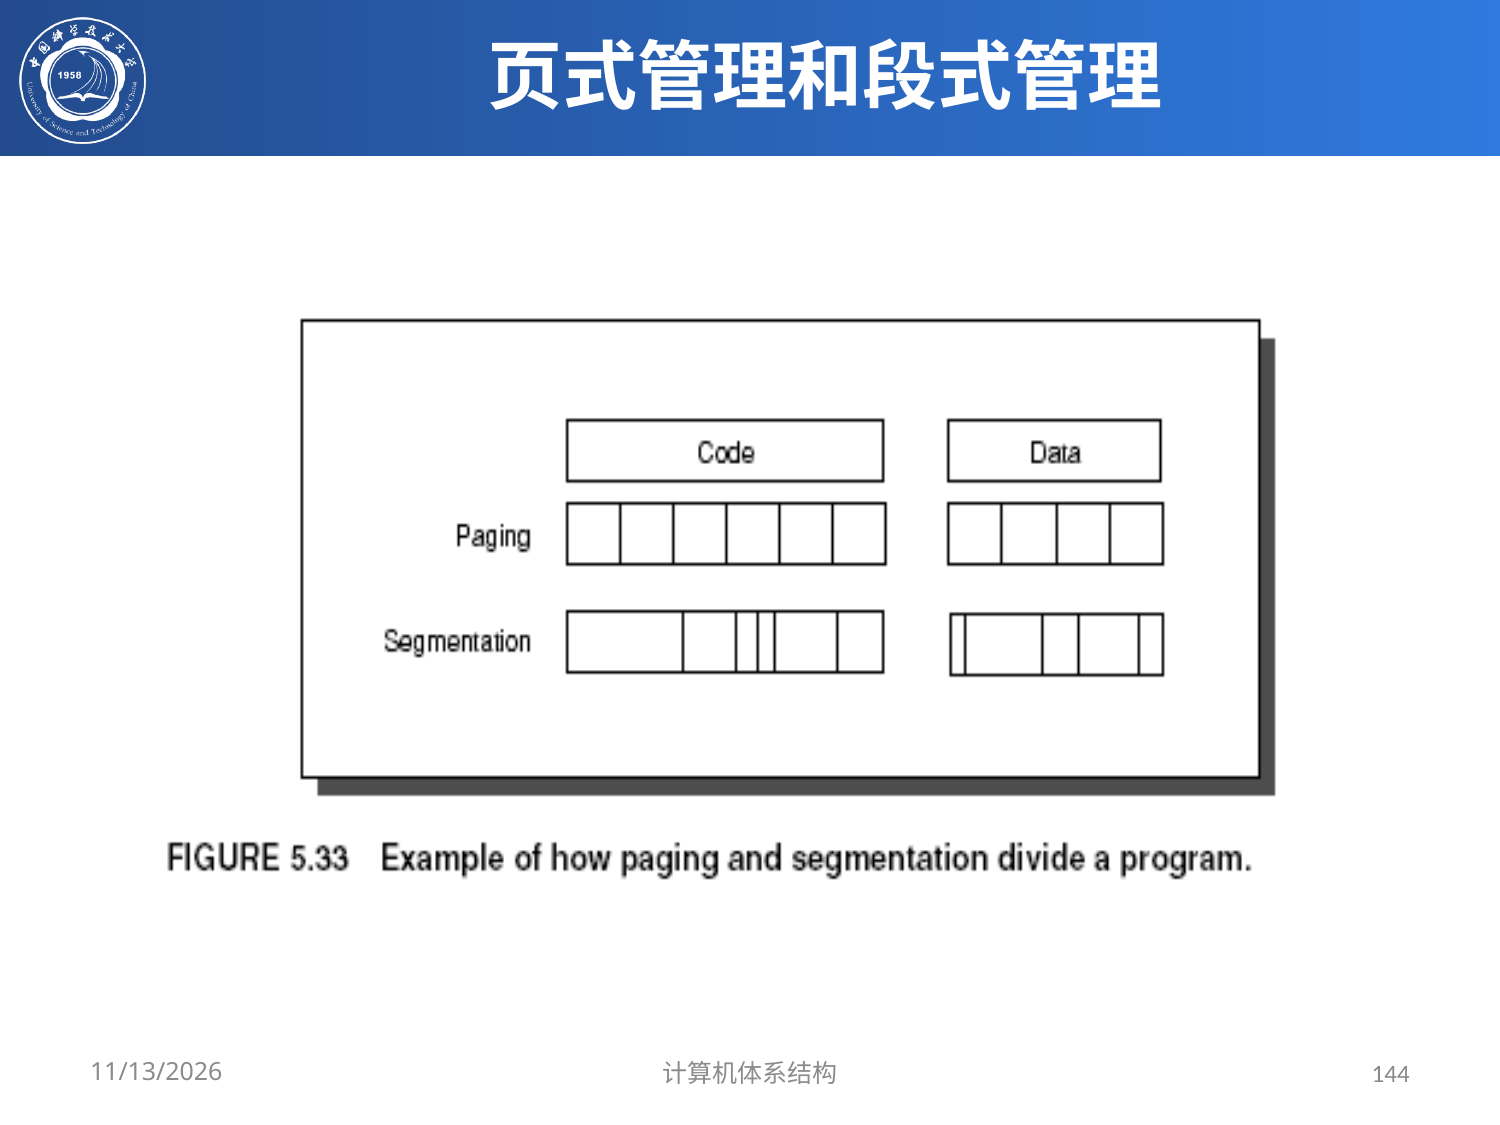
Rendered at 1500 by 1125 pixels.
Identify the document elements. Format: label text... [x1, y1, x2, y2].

picture [19, 17, 146, 144]
title 页式管理和段式管理 [150, 0, 1500, 148]
slide_number 144 [1074, 1042, 1425, 1103]
picture [105, 258, 1395, 935]
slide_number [75, 1042, 425, 1103]
footer 计算机体系结构 [512, 1042, 988, 1103]
